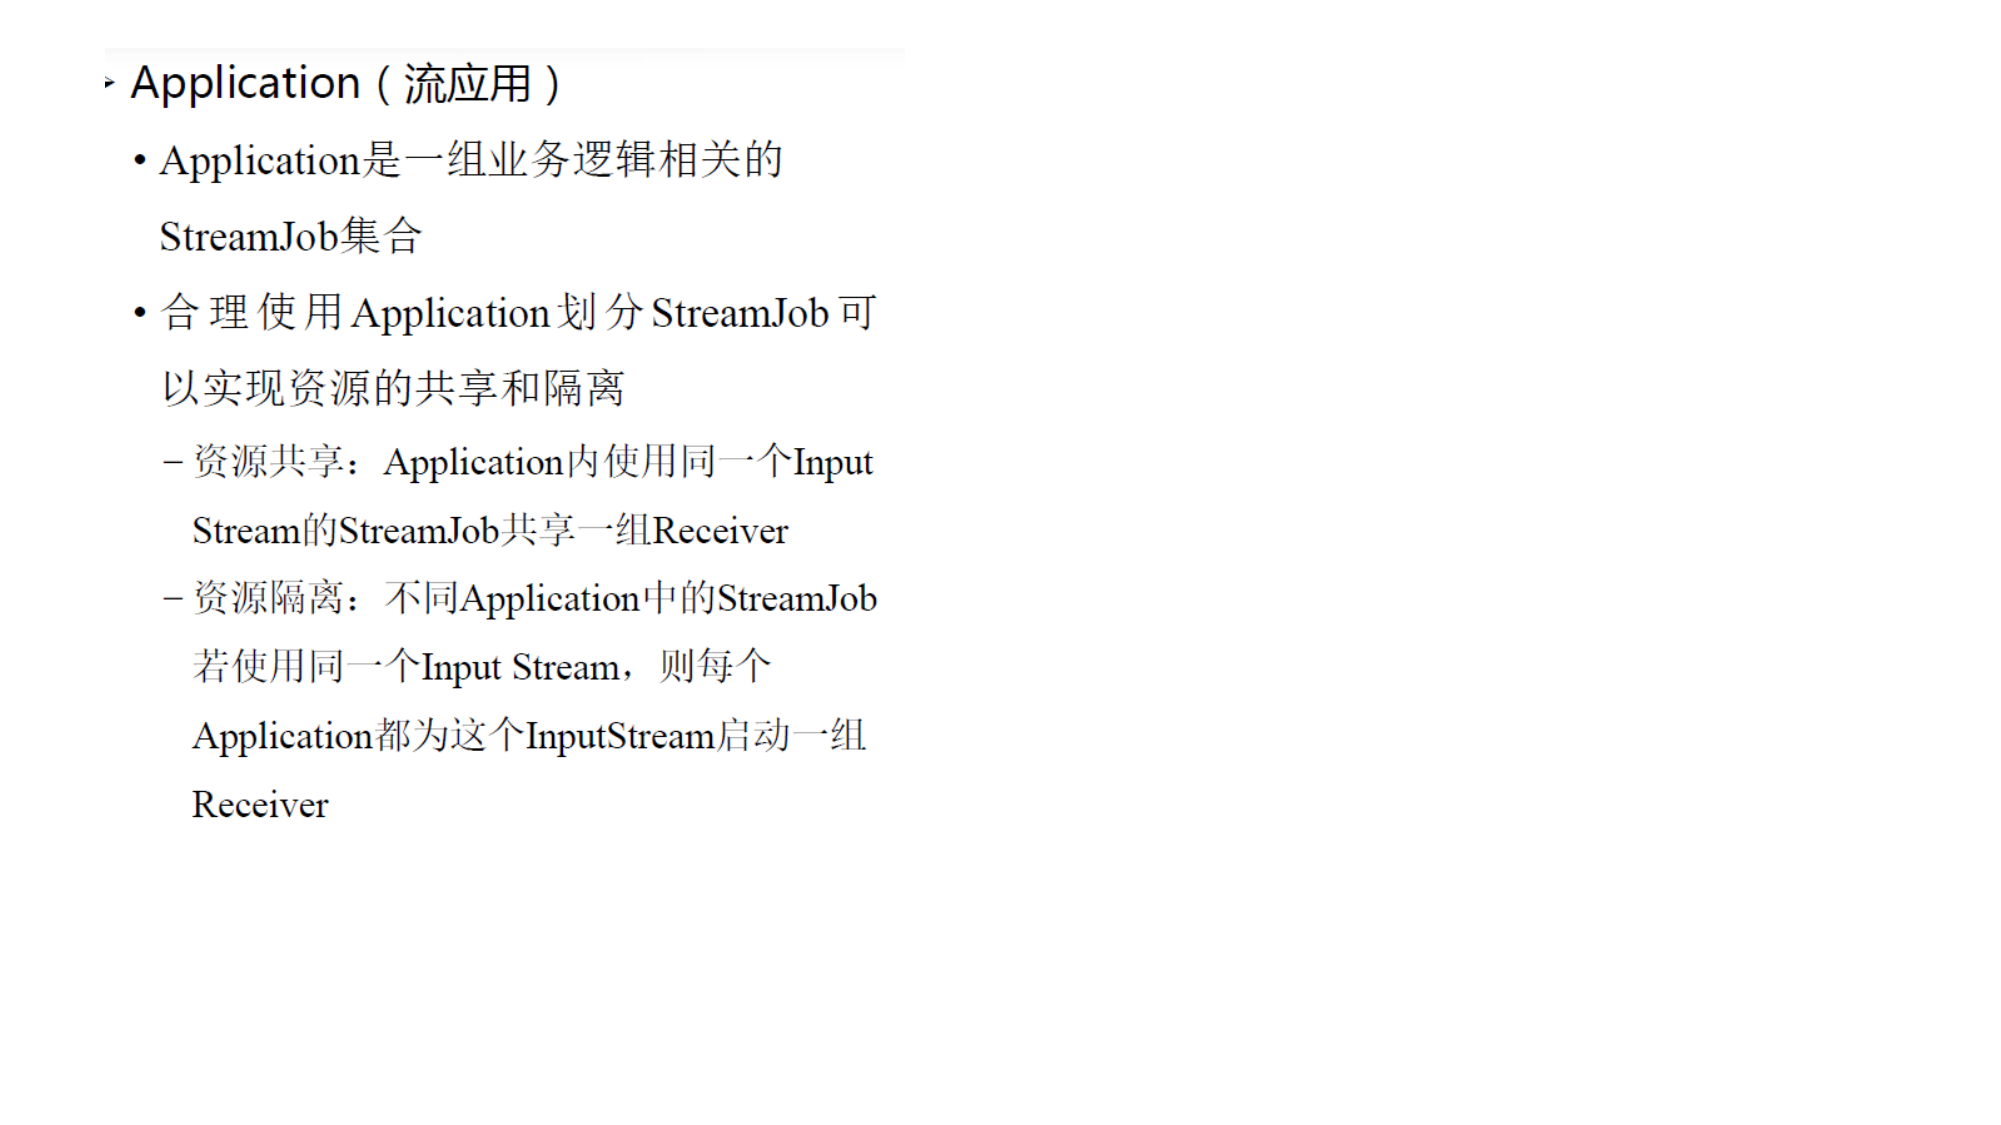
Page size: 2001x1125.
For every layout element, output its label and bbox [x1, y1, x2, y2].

picture [105, 48, 905, 867]
